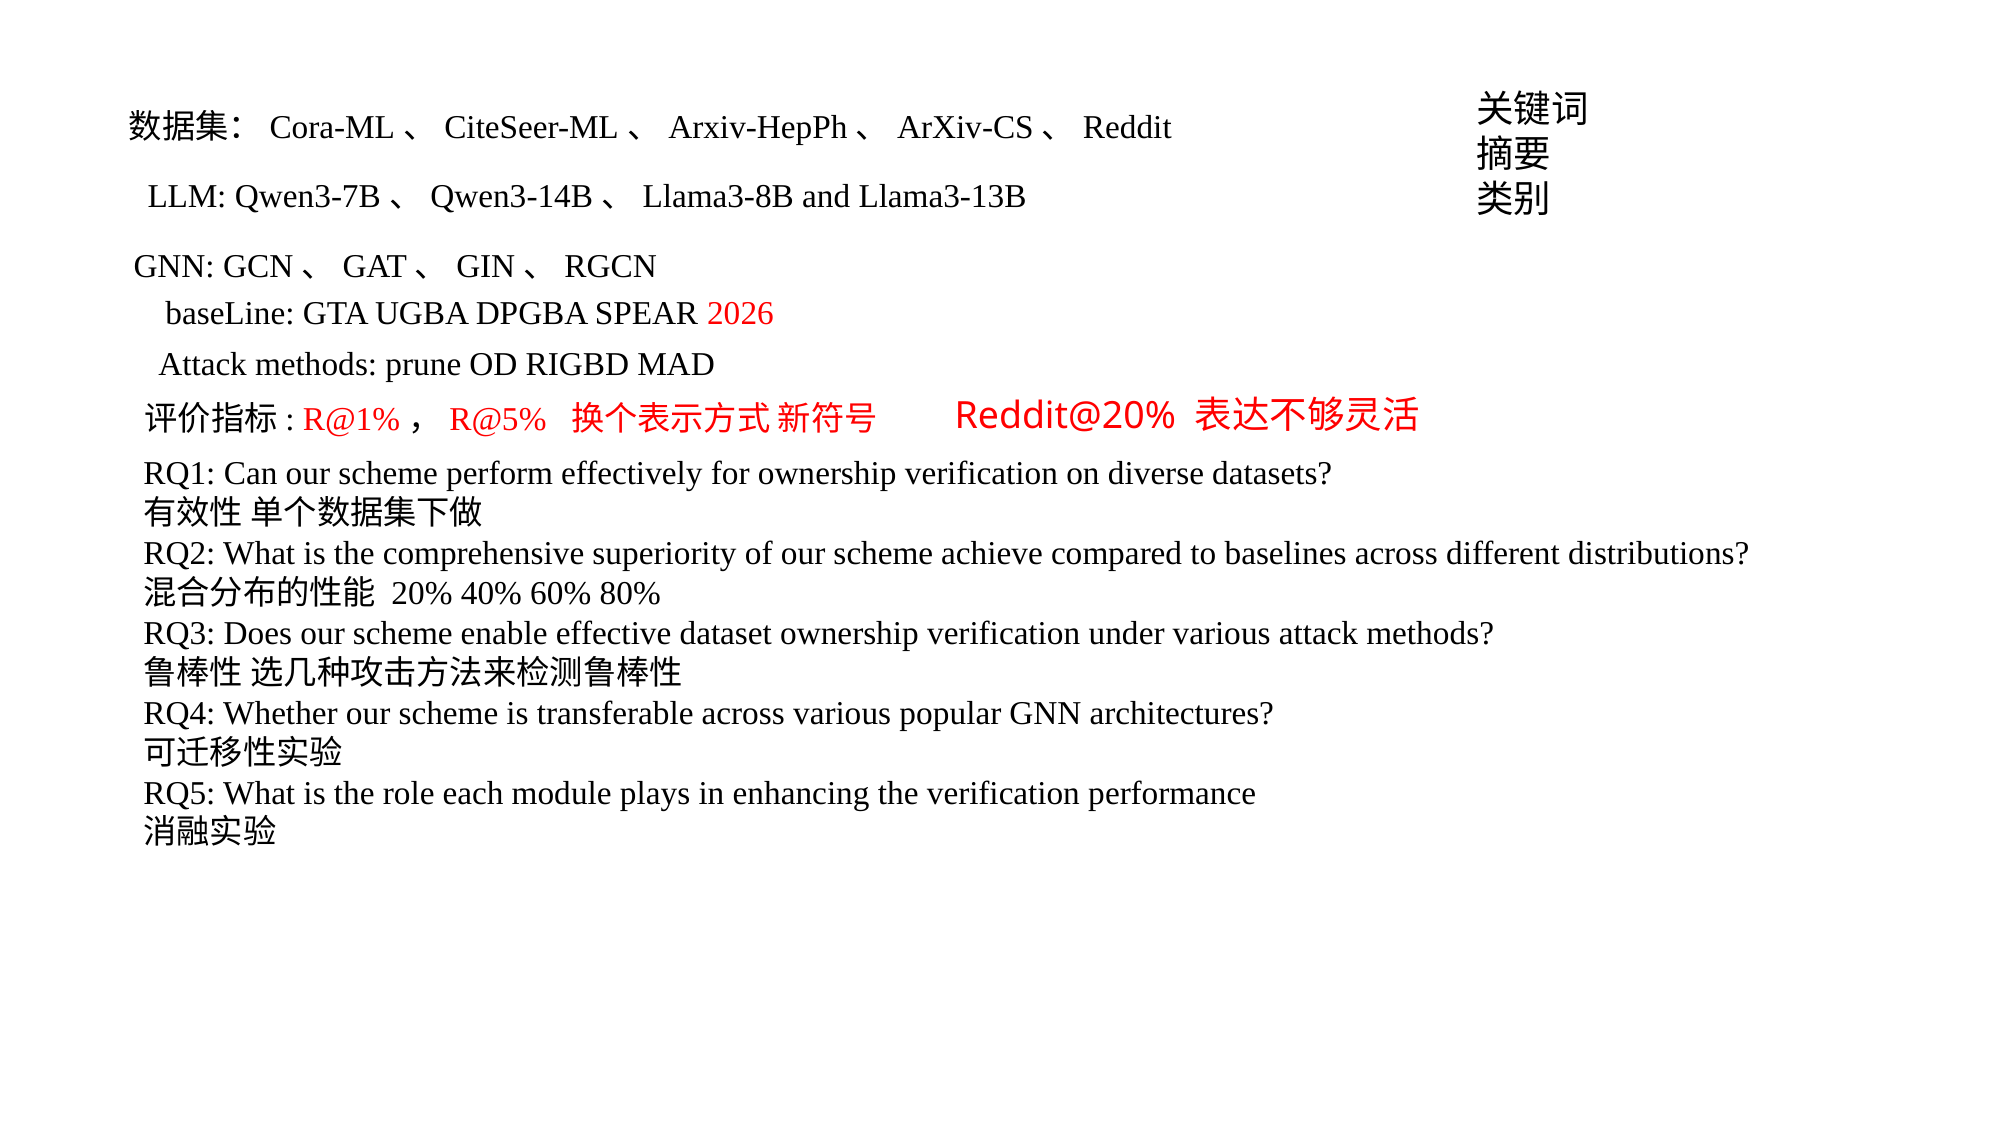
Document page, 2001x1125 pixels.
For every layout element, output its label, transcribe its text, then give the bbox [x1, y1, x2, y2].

text_box 关键词 摘要 类别 [1461, 77, 1857, 228]
text_box GNN: GCN、GAT、GIN、RGCN [118, 236, 672, 292]
text_box LLM: Qwen3‑7B、Qwen3‑14B、Llama3-8B and Llama3-13B [132, 166, 1042, 222]
text_box Attack methods: prune OD RIGBD MAD [143, 334, 731, 390]
text_box 评价指标: R@1%，R@5% 换个表示方式 新符号 [129, 390, 901, 445]
text_box baseLine: GTA UGBA DPGBA SPEAR 2026 [150, 283, 789, 339]
text_box 数据集：Cora-ML、CiteSeer-ML、Arxiv-HepPh、ArXiv-CS、Reddit [113, 98, 1187, 153]
text_box RQ1: Can our scheme perform effectively for ownership verification on diverse datasets? 有效性 单个数据集下做 RQ2: What is the comprehensive superiority of our scheme achieve compared to baselines across different distributions? 混合分布的性能 20% 40% 60% 80% RQ3: Does our scheme enable effective dataset ownership verification under various attack methods? 鲁棒性 选几种攻击方法来检测鲁棒性 RQ4: Whether our scheme is transferable across various popular GNN architectures? 可迁移性实验 RQ5: What is the role each module plays in enhancing the verification performance 消融实验 [128, 444, 1778, 858]
text_box Reddit@20% 表达不够灵活 [939, 383, 1435, 444]
